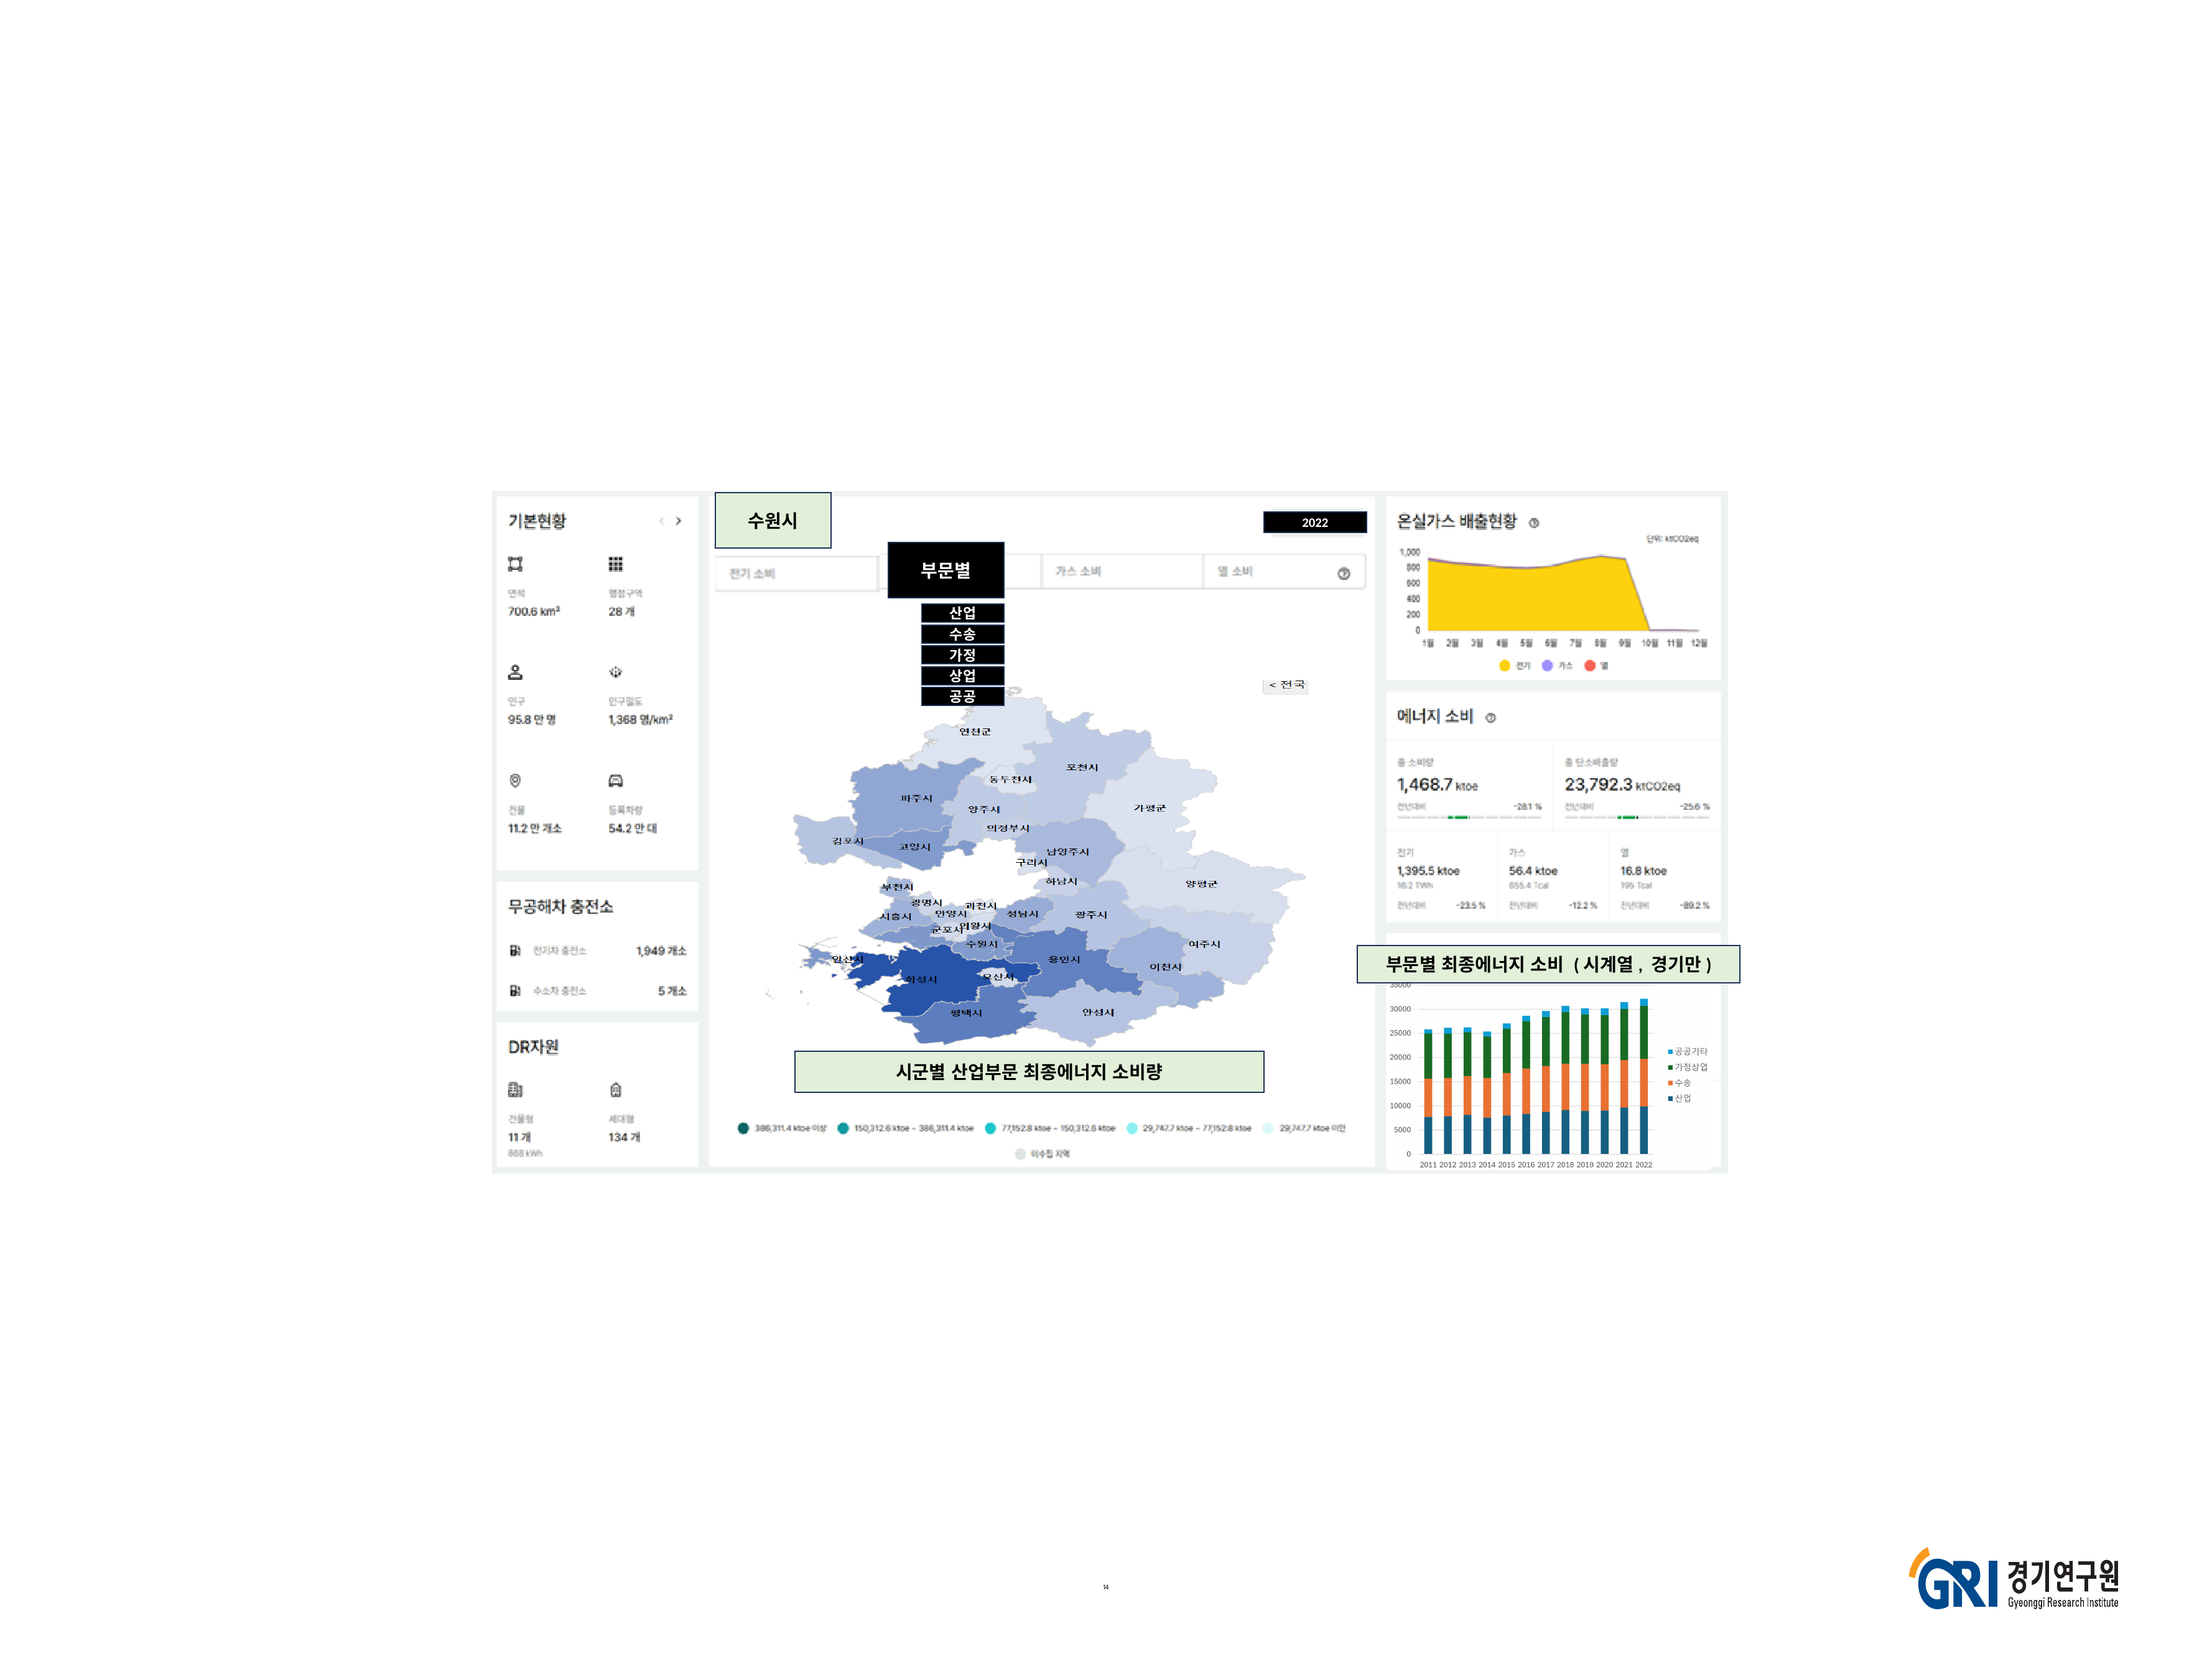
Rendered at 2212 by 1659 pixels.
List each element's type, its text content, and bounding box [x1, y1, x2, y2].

text_box 부문별 최종에너지 소비 (시계열, 경기만) [1728, 945, 1740, 983]
picture [483, 482, 1728, 1176]
